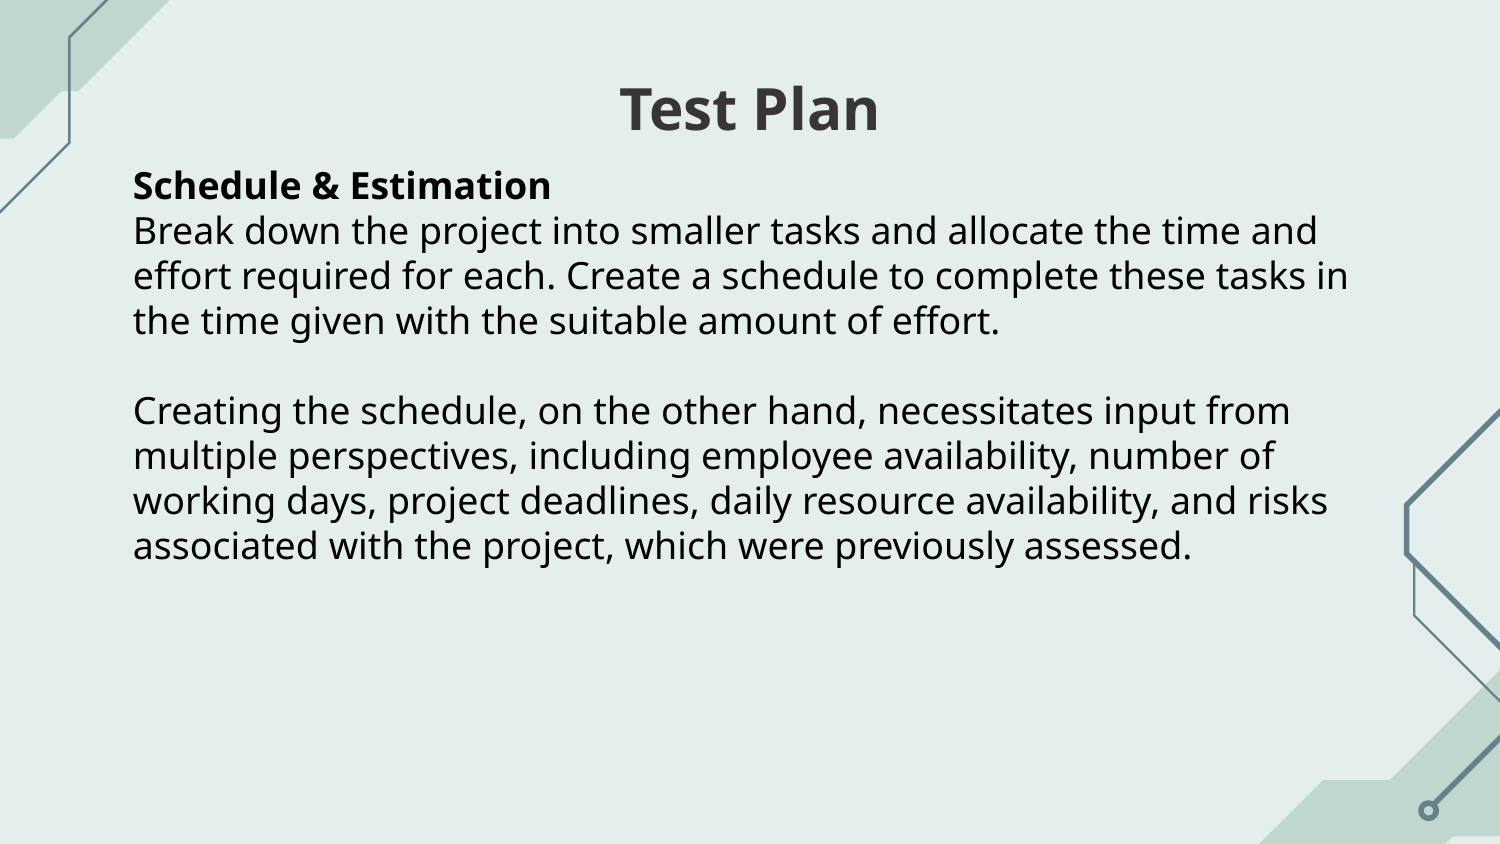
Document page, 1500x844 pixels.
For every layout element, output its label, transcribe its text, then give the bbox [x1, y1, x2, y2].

text_box Schedule & Estimation Break down the project into smaller tasks and allocate the time and effort required for each. Create a schedule to complete these tasks in the time given with the suitable amount of effort. Creating the schedule, on the other hand, necessitates input from multiple perspectives, including employee availability, number of working days, project deadlines, daily resource availability, and risks associated with the project, which were previously assessed. [118, 154, 1382, 575]
title Test Plan [118, 57, 1382, 154]
